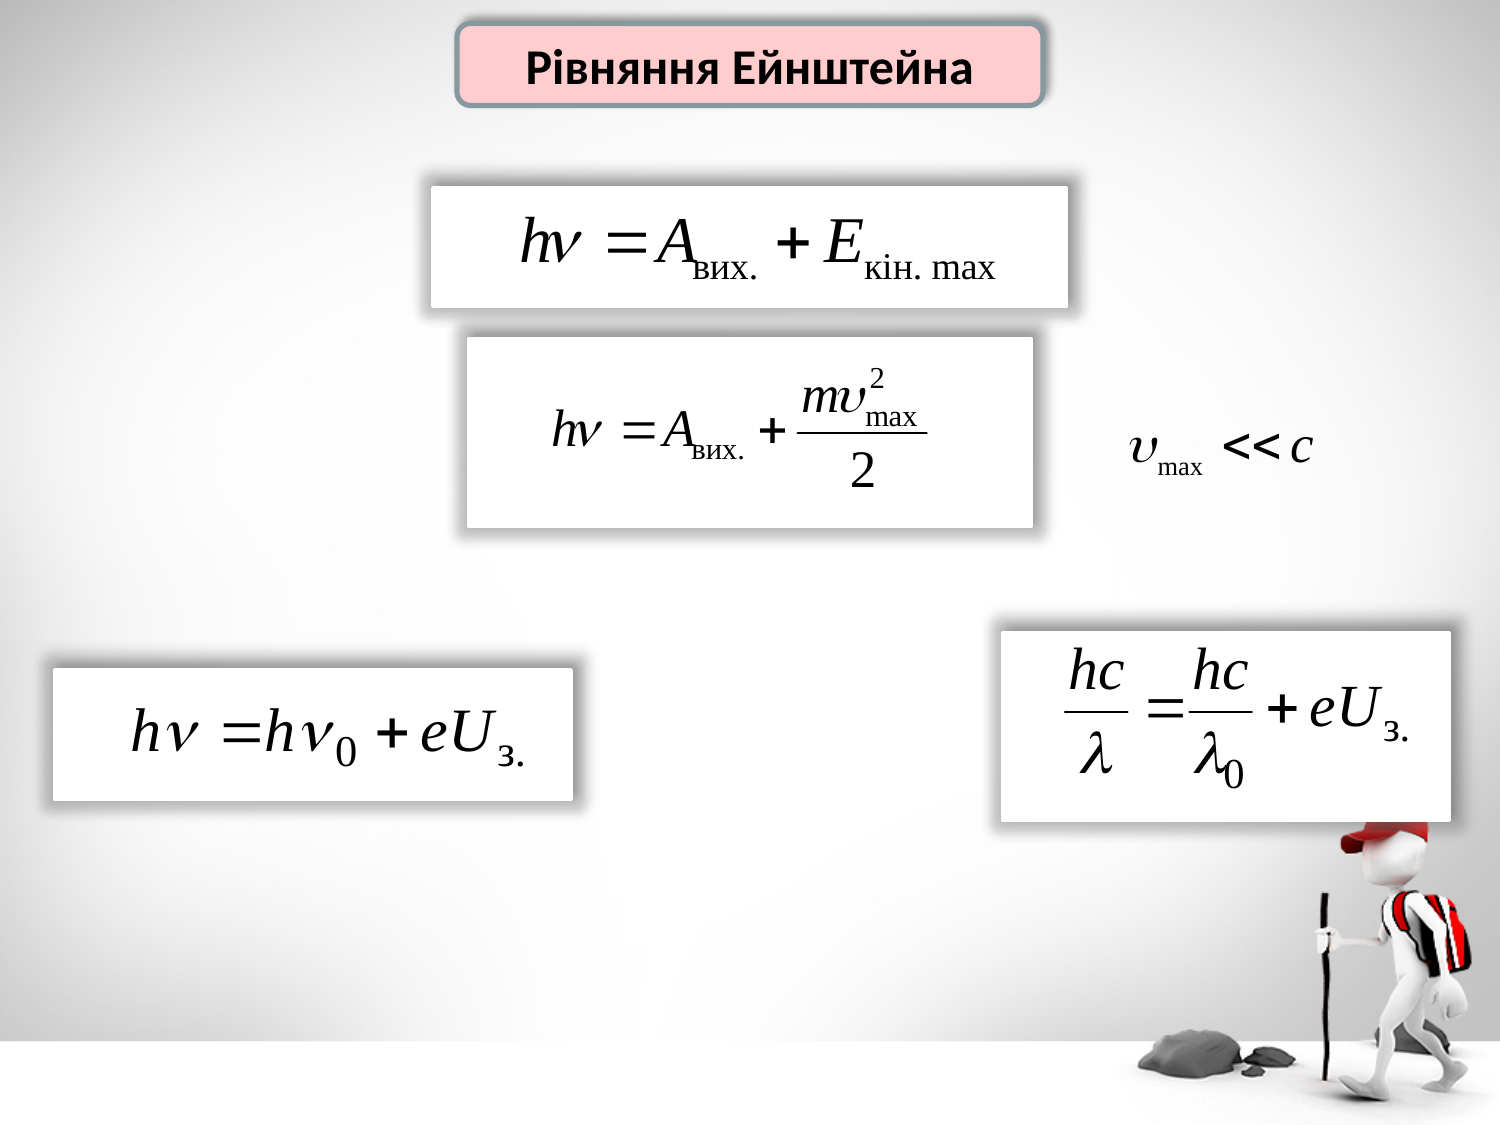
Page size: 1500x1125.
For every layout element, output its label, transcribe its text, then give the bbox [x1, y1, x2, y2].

text_box [1001, 631, 1451, 822]
text_box Рівняння Ейнштейна [456, 22, 1044, 107]
picture [0, 0, 1500, 1125]
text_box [509, 196, 1008, 296]
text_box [122, 693, 533, 778]
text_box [543, 353, 938, 500]
text_box [467, 337, 1033, 528]
text_box [431, 186, 1068, 308]
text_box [1124, 412, 1321, 486]
text_box [53, 668, 573, 801]
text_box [1056, 632, 1419, 800]
